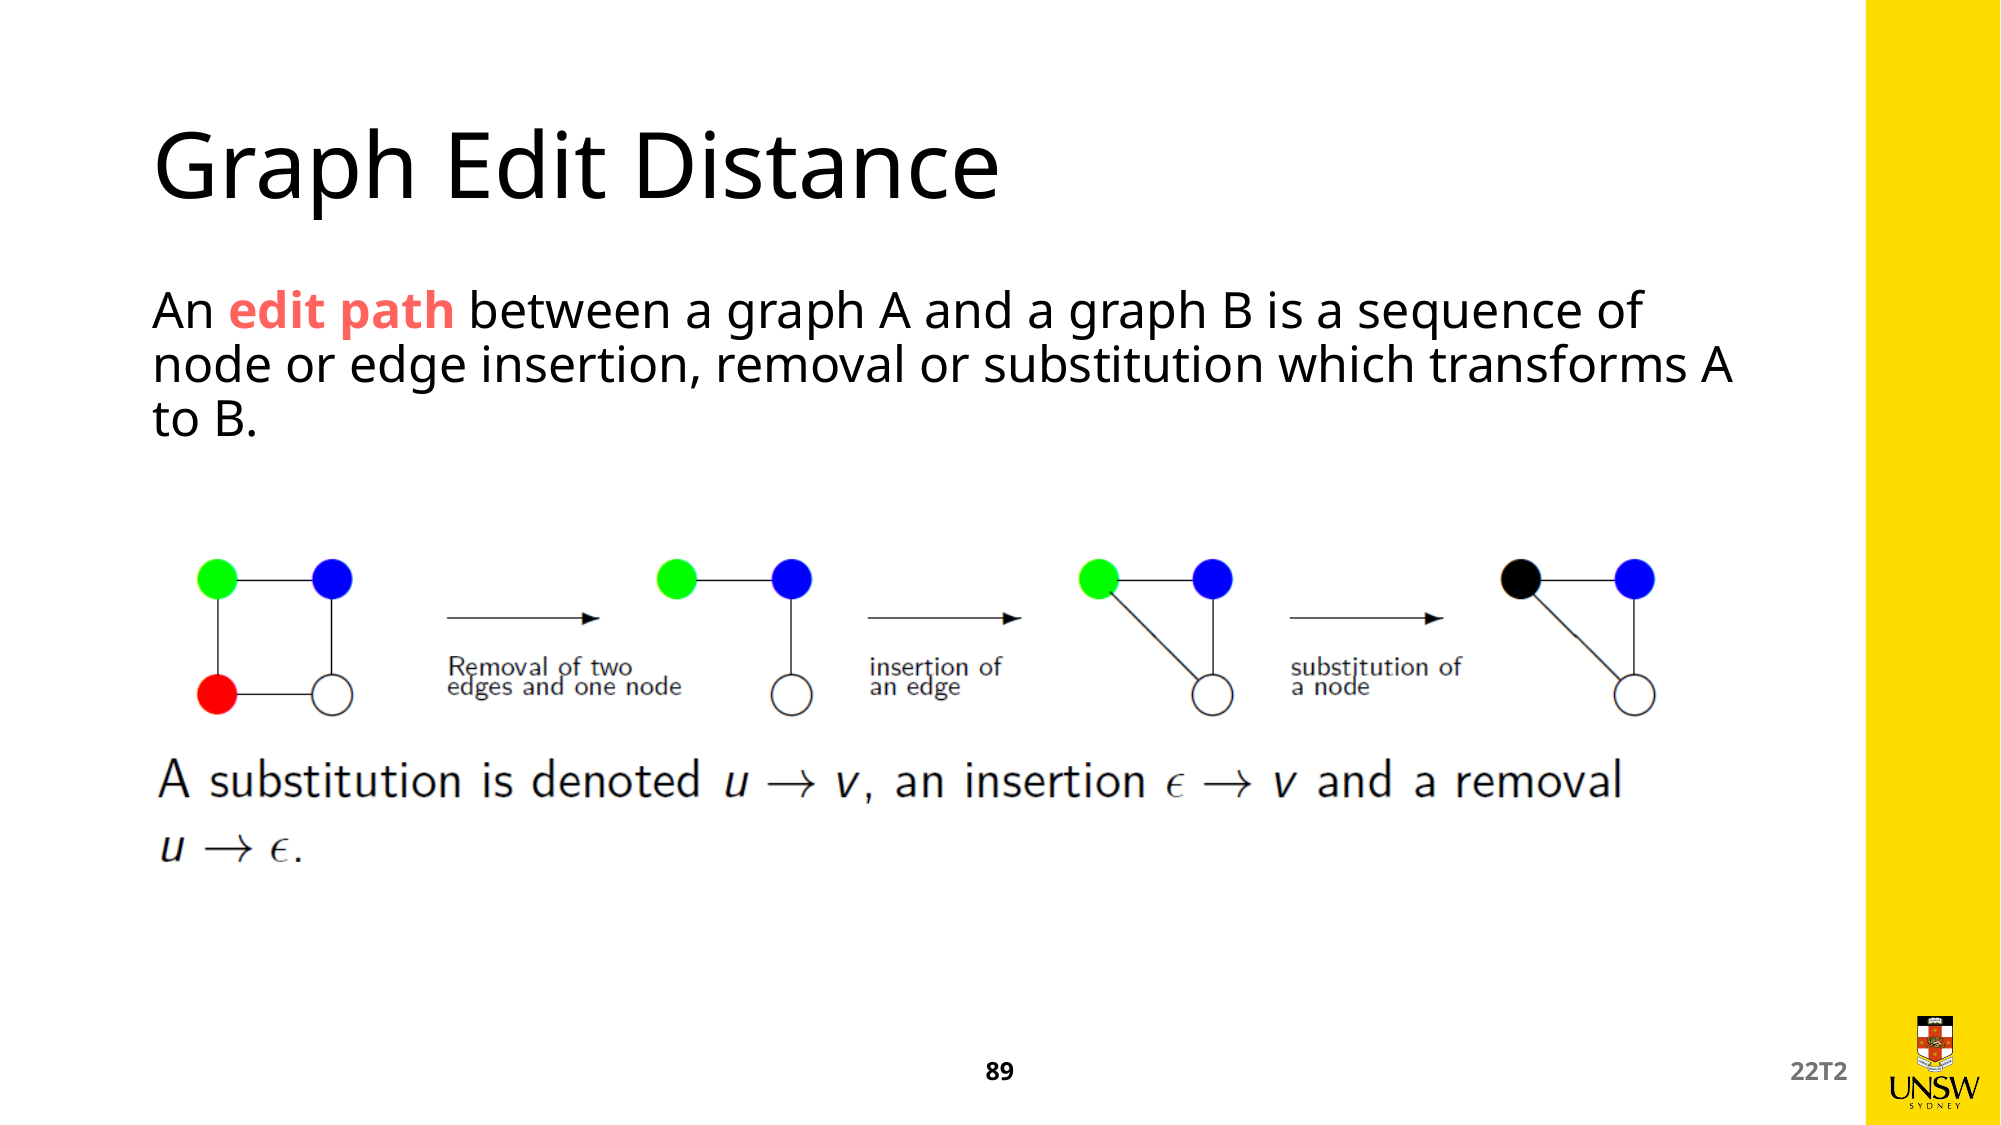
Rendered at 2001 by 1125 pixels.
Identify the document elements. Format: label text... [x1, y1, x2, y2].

list An edit path between a graph A and a graph B is a sequence of node or edge insertion, removal or substitution which transforms A to B. [137, 277, 1771, 992]
picture [149, 545, 1675, 874]
picture [1890, 1016, 1980, 1109]
footer 22T2 [1225, 1042, 1863, 1103]
title Graph Edit Distance [137, 59, 1863, 278]
slide_number 89 [774, 1042, 1225, 1103]
